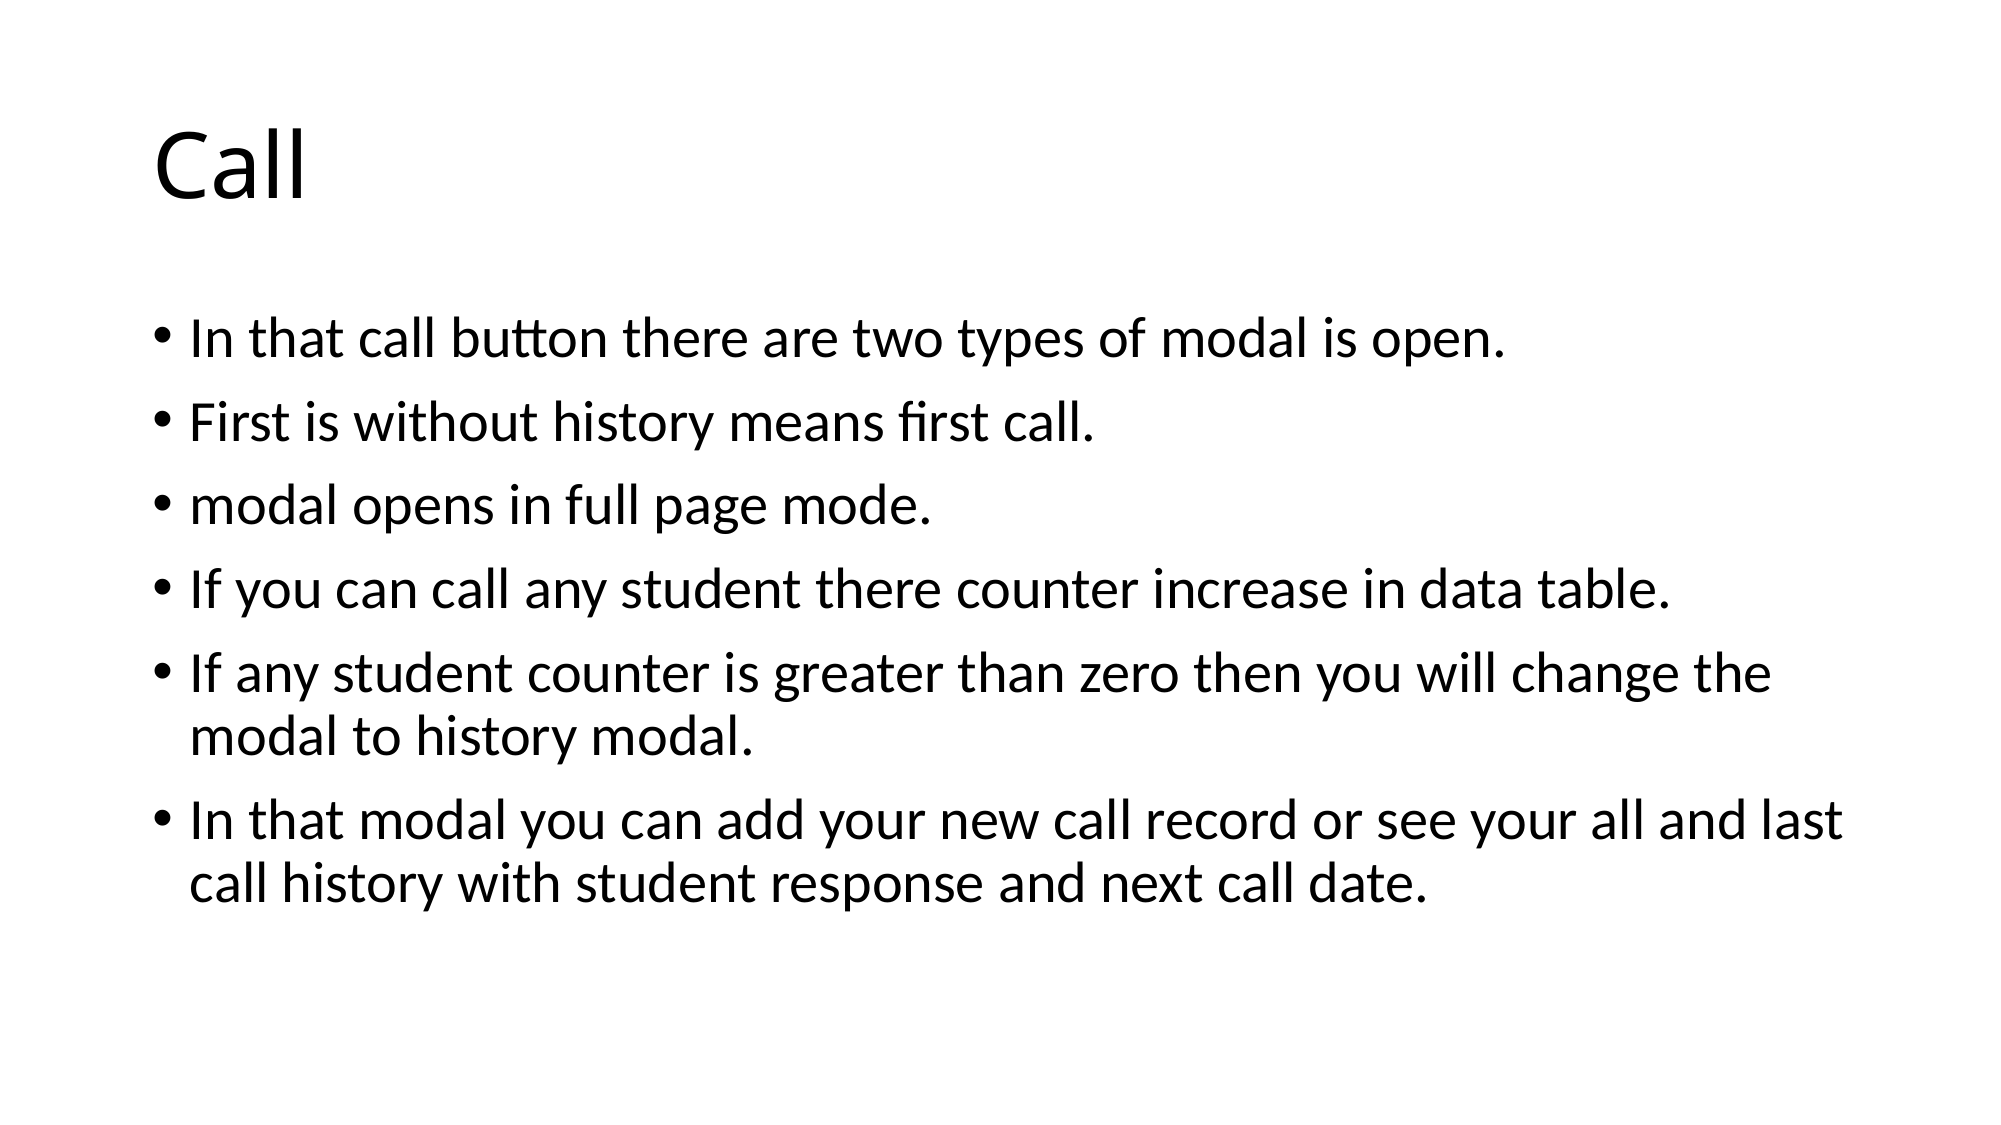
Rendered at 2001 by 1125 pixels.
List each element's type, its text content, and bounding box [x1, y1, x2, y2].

title Call [137, 59, 1863, 278]
list In that call button there are two types of modal is open. First is without history means first call. modal opens in full page mode. If you can call any student there counter increase in data table. If any student counter is greater than zero then you will change the modal to history modal. In that modal you can add your new call record or see your all and last call history with student response and next call date. [137, 299, 1863, 1014]
